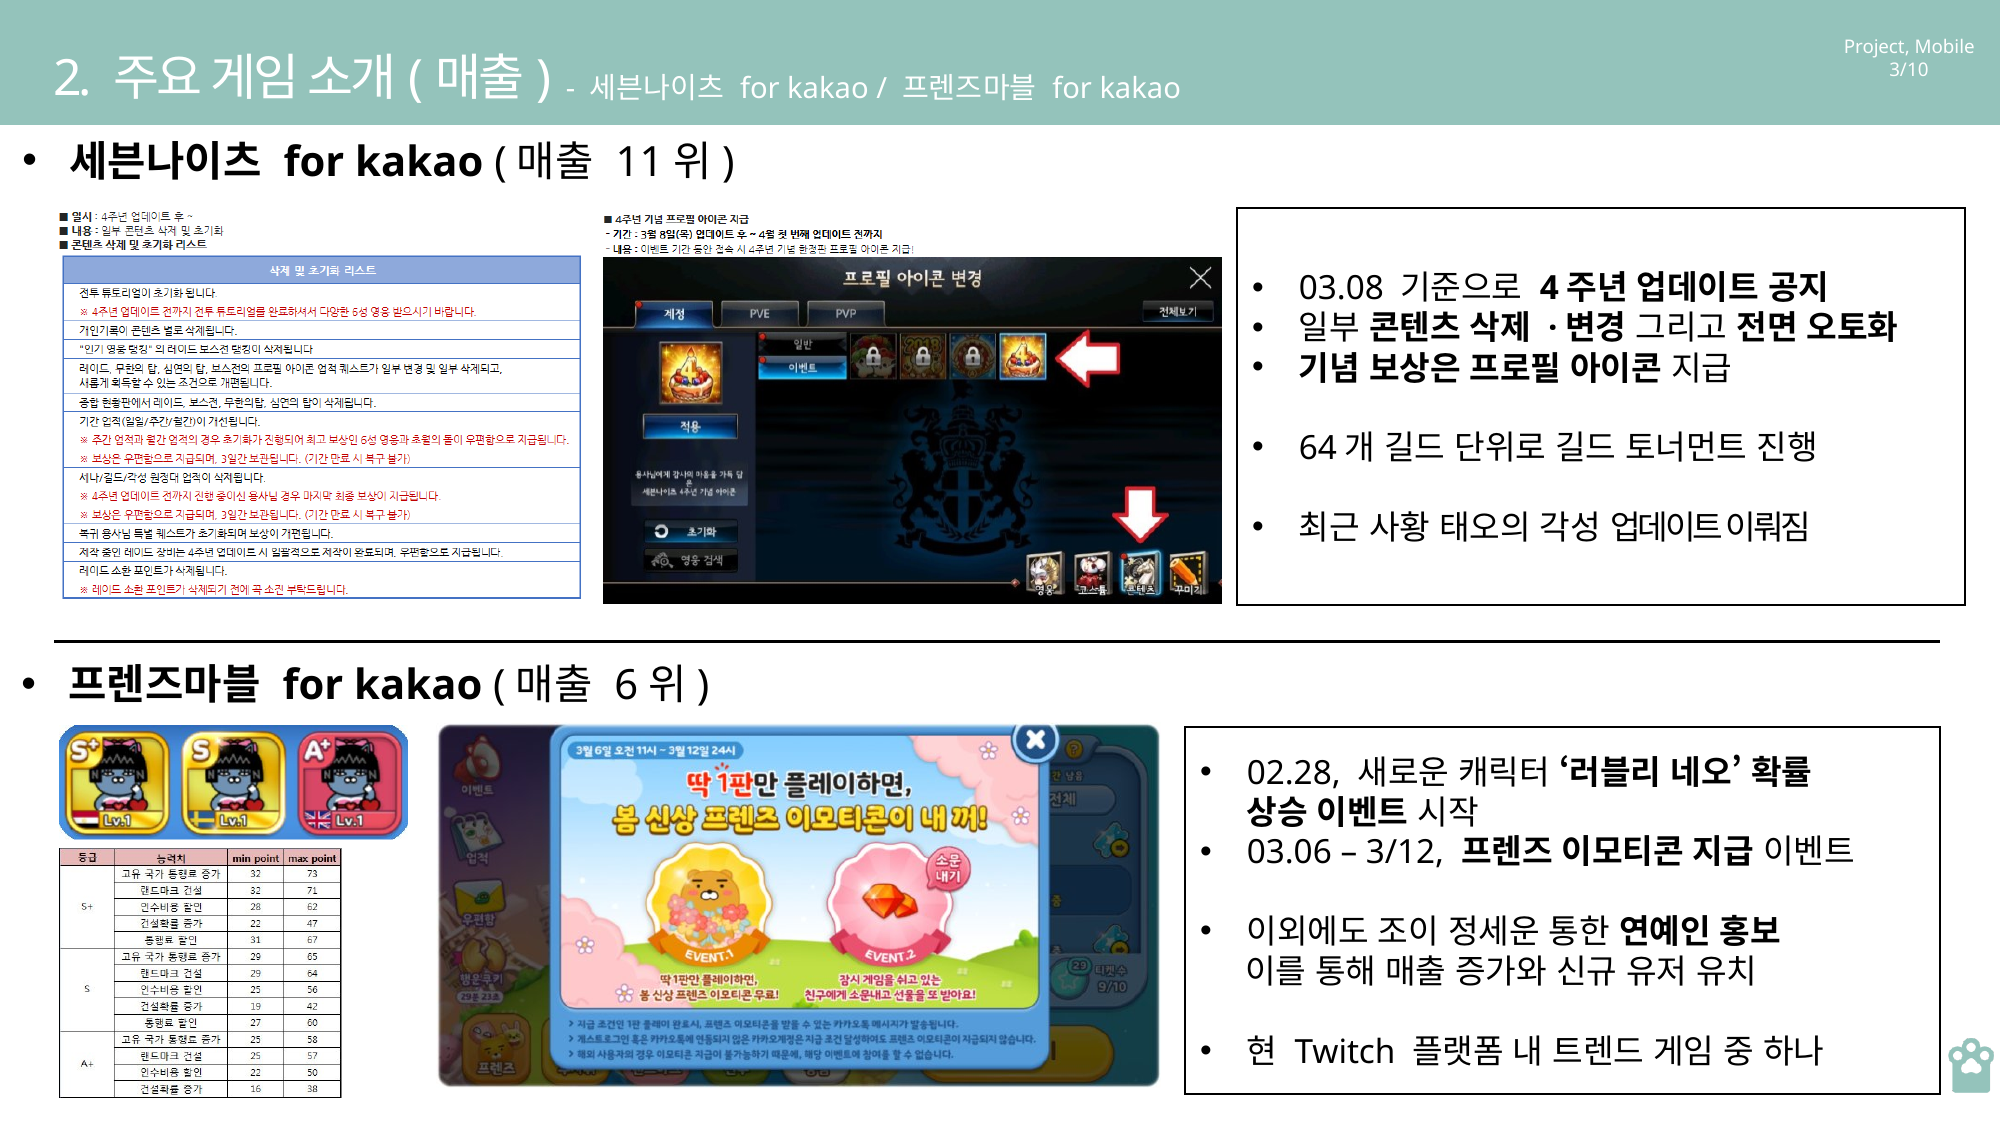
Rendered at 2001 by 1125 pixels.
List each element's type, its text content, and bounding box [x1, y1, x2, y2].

picture [436, 722, 1161, 1088]
text_box 03.08 기준으로 4주년 업데이트 공지 일부 콘텐츠 삭제 ·변경 그리고 전면 오토화 기념 보상은 프로필 아이콘 지급 64개 길드 단위로 길드 토너먼트 진행 최근 사황 태오의 각성 업데이트 이뤄짐 [1236, 207, 1966, 606]
text_box 프렌즈마블 for kakao (매출 6위) [6, 650, 725, 716]
picture [54, 718, 411, 1104]
text_box 2. 주요 게임 소개(매출) [38, 37, 566, 113]
picture [599, 207, 1226, 605]
picture [54, 207, 588, 605]
text_box 02.28, 새로운 캐릭터 ‘러블리 네오’ 확률 상승 이벤트 시작 03.06 – 3/12, 프렌즈 이모티콘 지급 이벤트 이외에도 조이 정세운 통한 연예인 홍보 이를 통해 매출 증가와 신규 유저 유치 현 Twitch 플랫폼 내 트렌드 게임 중 하나 [1184, 726, 1941, 1095]
text_box - 세븐나이츠 for kakao / 프렌즈마블 for kakao [551, 61, 1204, 112]
picture [1936, 1034, 2001, 1105]
text_box 세븐나이츠 for kakao (매출 11위) [7, 126, 750, 192]
